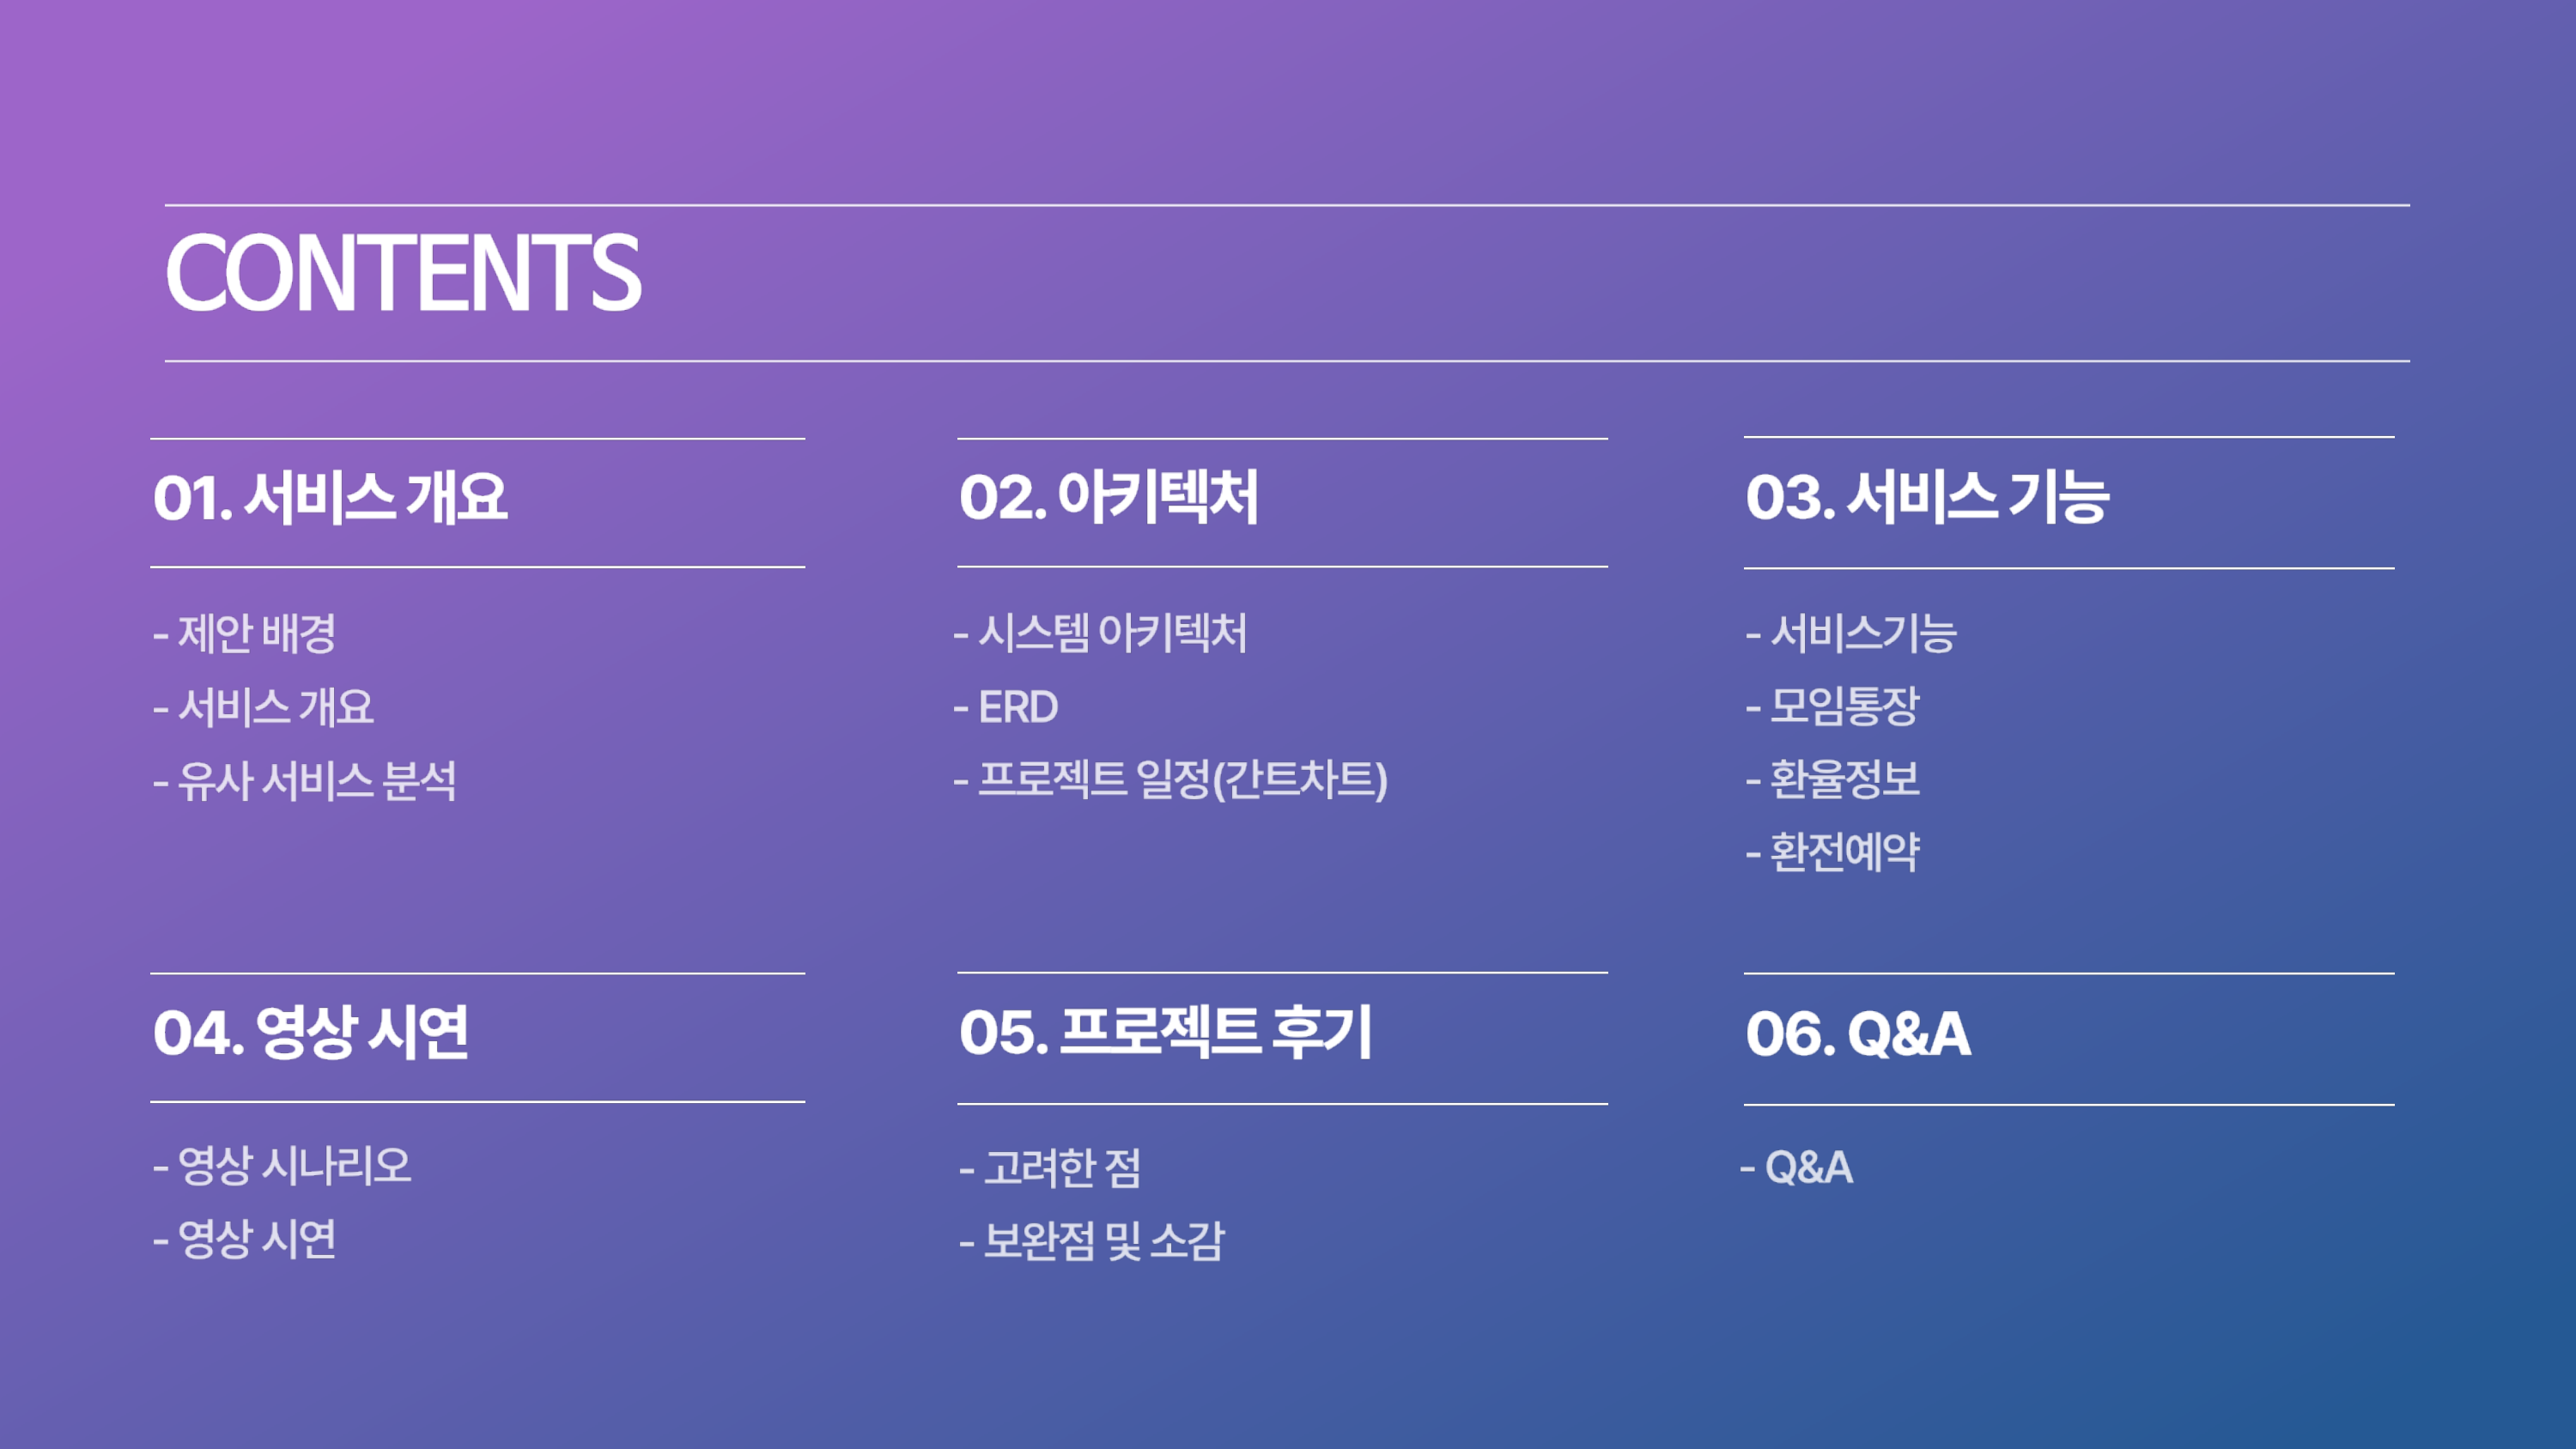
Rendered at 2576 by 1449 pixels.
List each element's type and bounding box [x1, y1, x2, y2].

text_box [957, 967, 1630, 1276]
text_box [951, 433, 1625, 814]
text_box [165, 357, 2410, 367]
text_box [0, 0, 2576, 1449]
text_box [1743, 432, 2416, 888]
text_box [165, 201, 2410, 210]
text_box [1738, 968, 2410, 1201]
text_box [150, 433, 828, 815]
text_box [150, 967, 828, 1276]
picture [150, 196, 683, 356]
